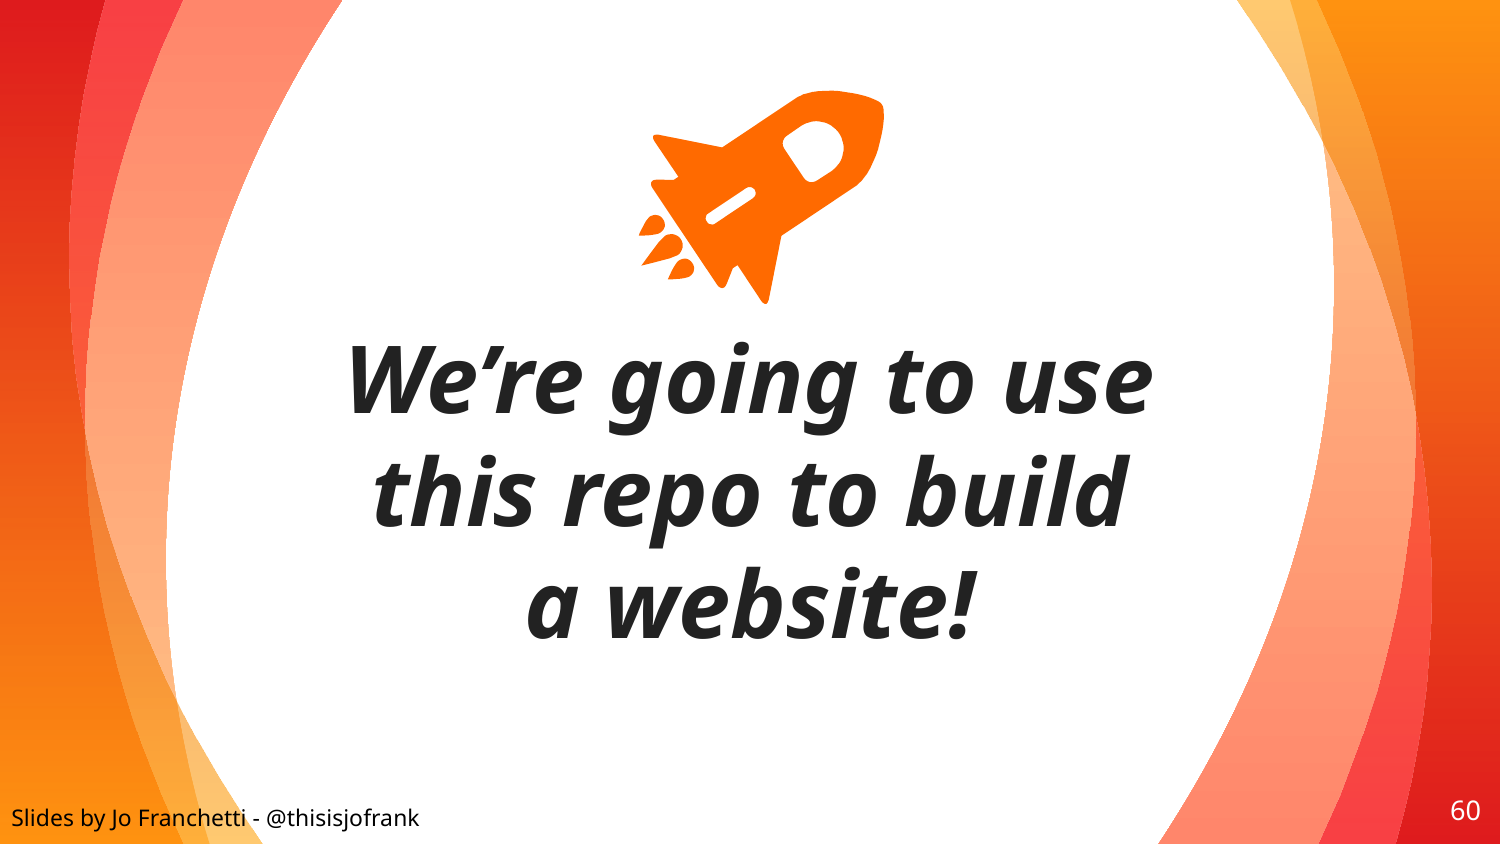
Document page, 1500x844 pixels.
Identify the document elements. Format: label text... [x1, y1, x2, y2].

text_box [625, 61, 889, 285]
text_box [644, 76, 870, 301]
list We’re going to use this repo to build a website! [334, 319, 1166, 742]
slide_number 60 [1391, 779, 1482, 844]
